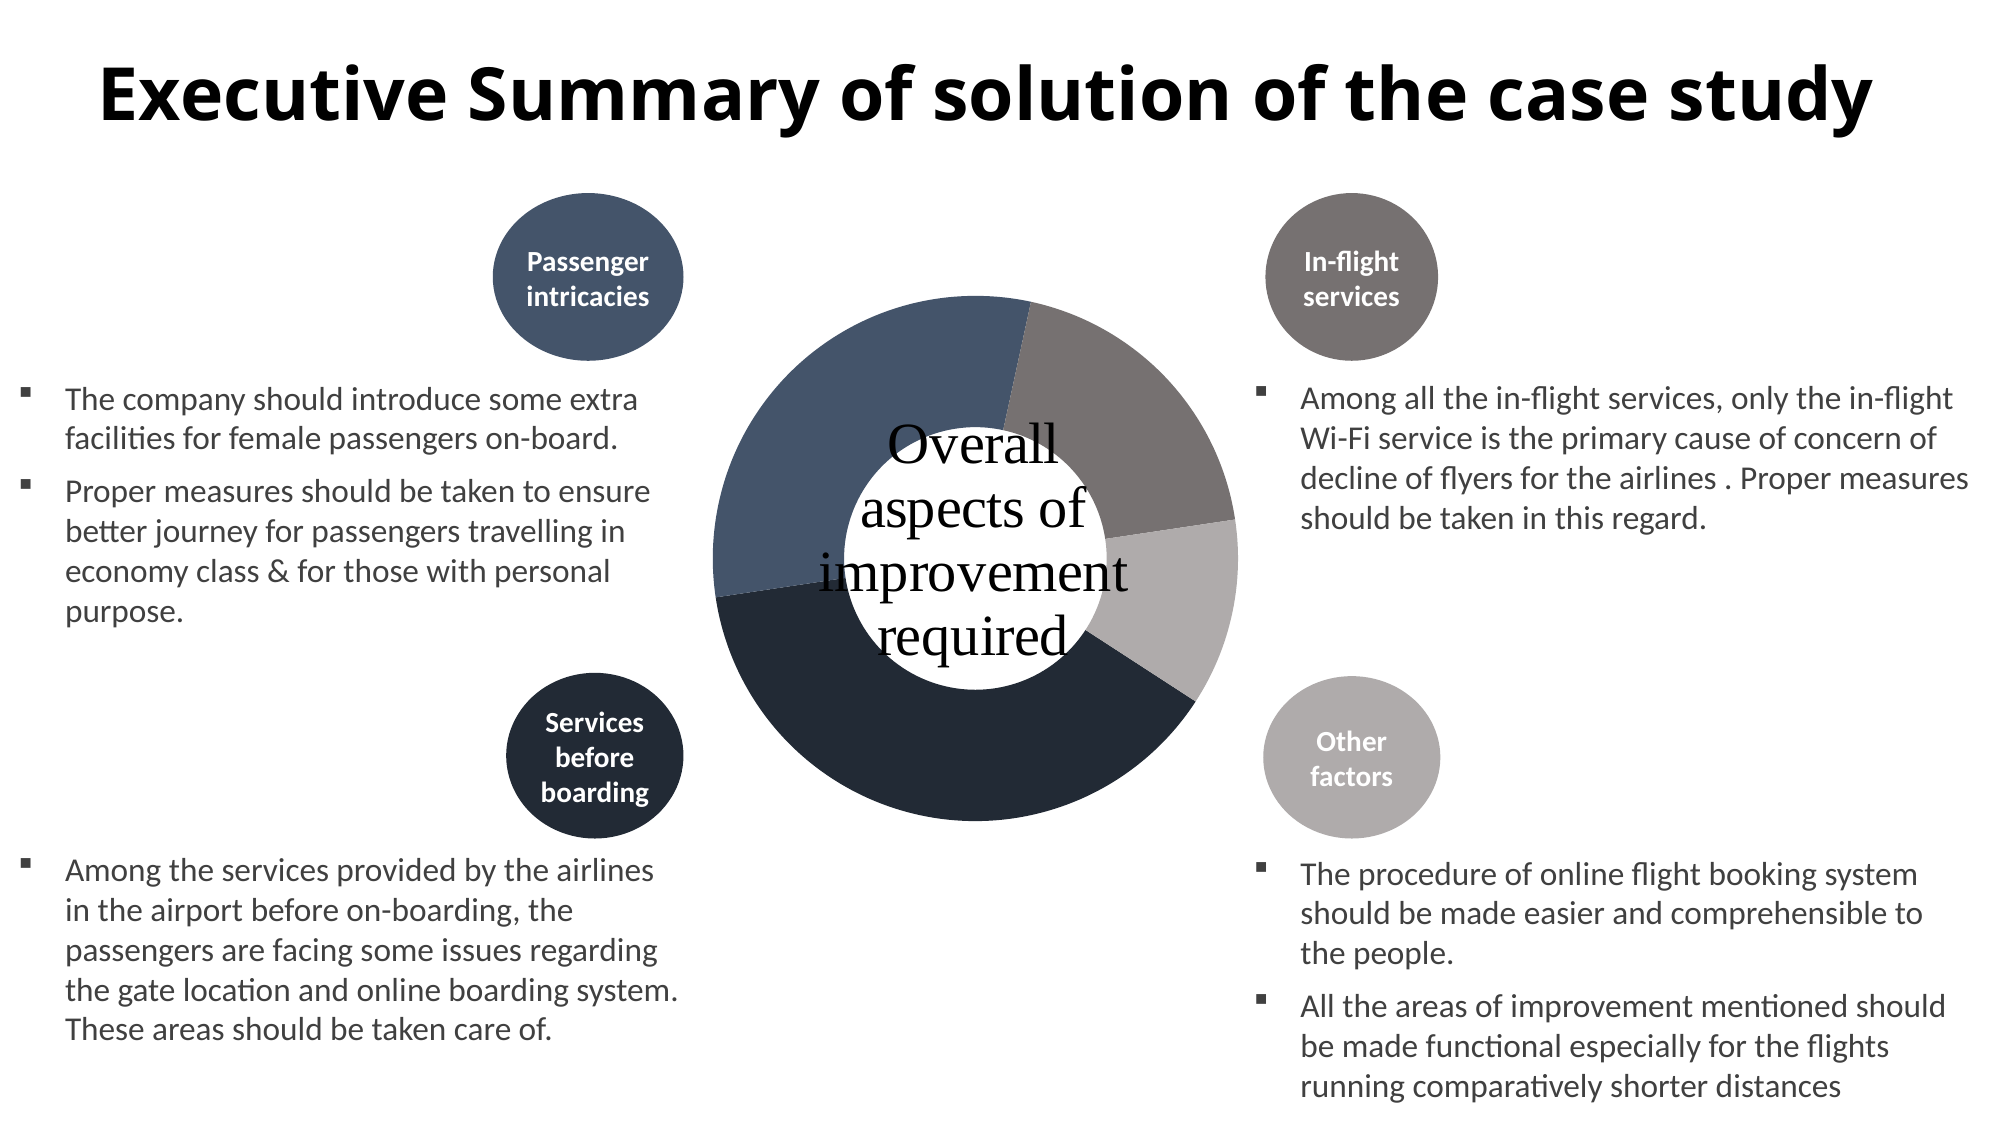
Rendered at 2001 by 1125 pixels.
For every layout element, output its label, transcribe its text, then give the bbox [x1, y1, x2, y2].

chart [544, 252, 1402, 824]
text_box The company should introduce some extra facilities for female passengers on-board. Proper measures should be taken to ensure better journey for passengers travelling in economy class & for those with personal purpose. [18, 376, 544, 734]
text_box The procedure of online flight booking system should be made easier and comprehensible to the people. All the areas of improvement mentioned should be made functional especially for the flights running comparatively shorter distances [1253, 851, 1974, 1125]
title Executive Summary of solution of the case study [18, 25, 1974, 168]
text_box In-flight services [1268, 192, 1440, 347]
text_box Among the services provided by the airlines in the airport before on-boarding, the passengers are facing some issues regarding the gate location and online boarding system. These areas should be taken care of. [18, 847, 684, 1048]
text_box Passenger intricacies [491, 192, 681, 353]
text_box Among all the in-flight services, only the in-flight Wi-Fi service is the primary cause of concern of decline of flyers for the airlines . Proper measures should be taken in this regard. [1402, 376, 1974, 536]
text_box Other factors [1299, 689, 1442, 840]
text_box Services before boarding [505, 686, 647, 840]
